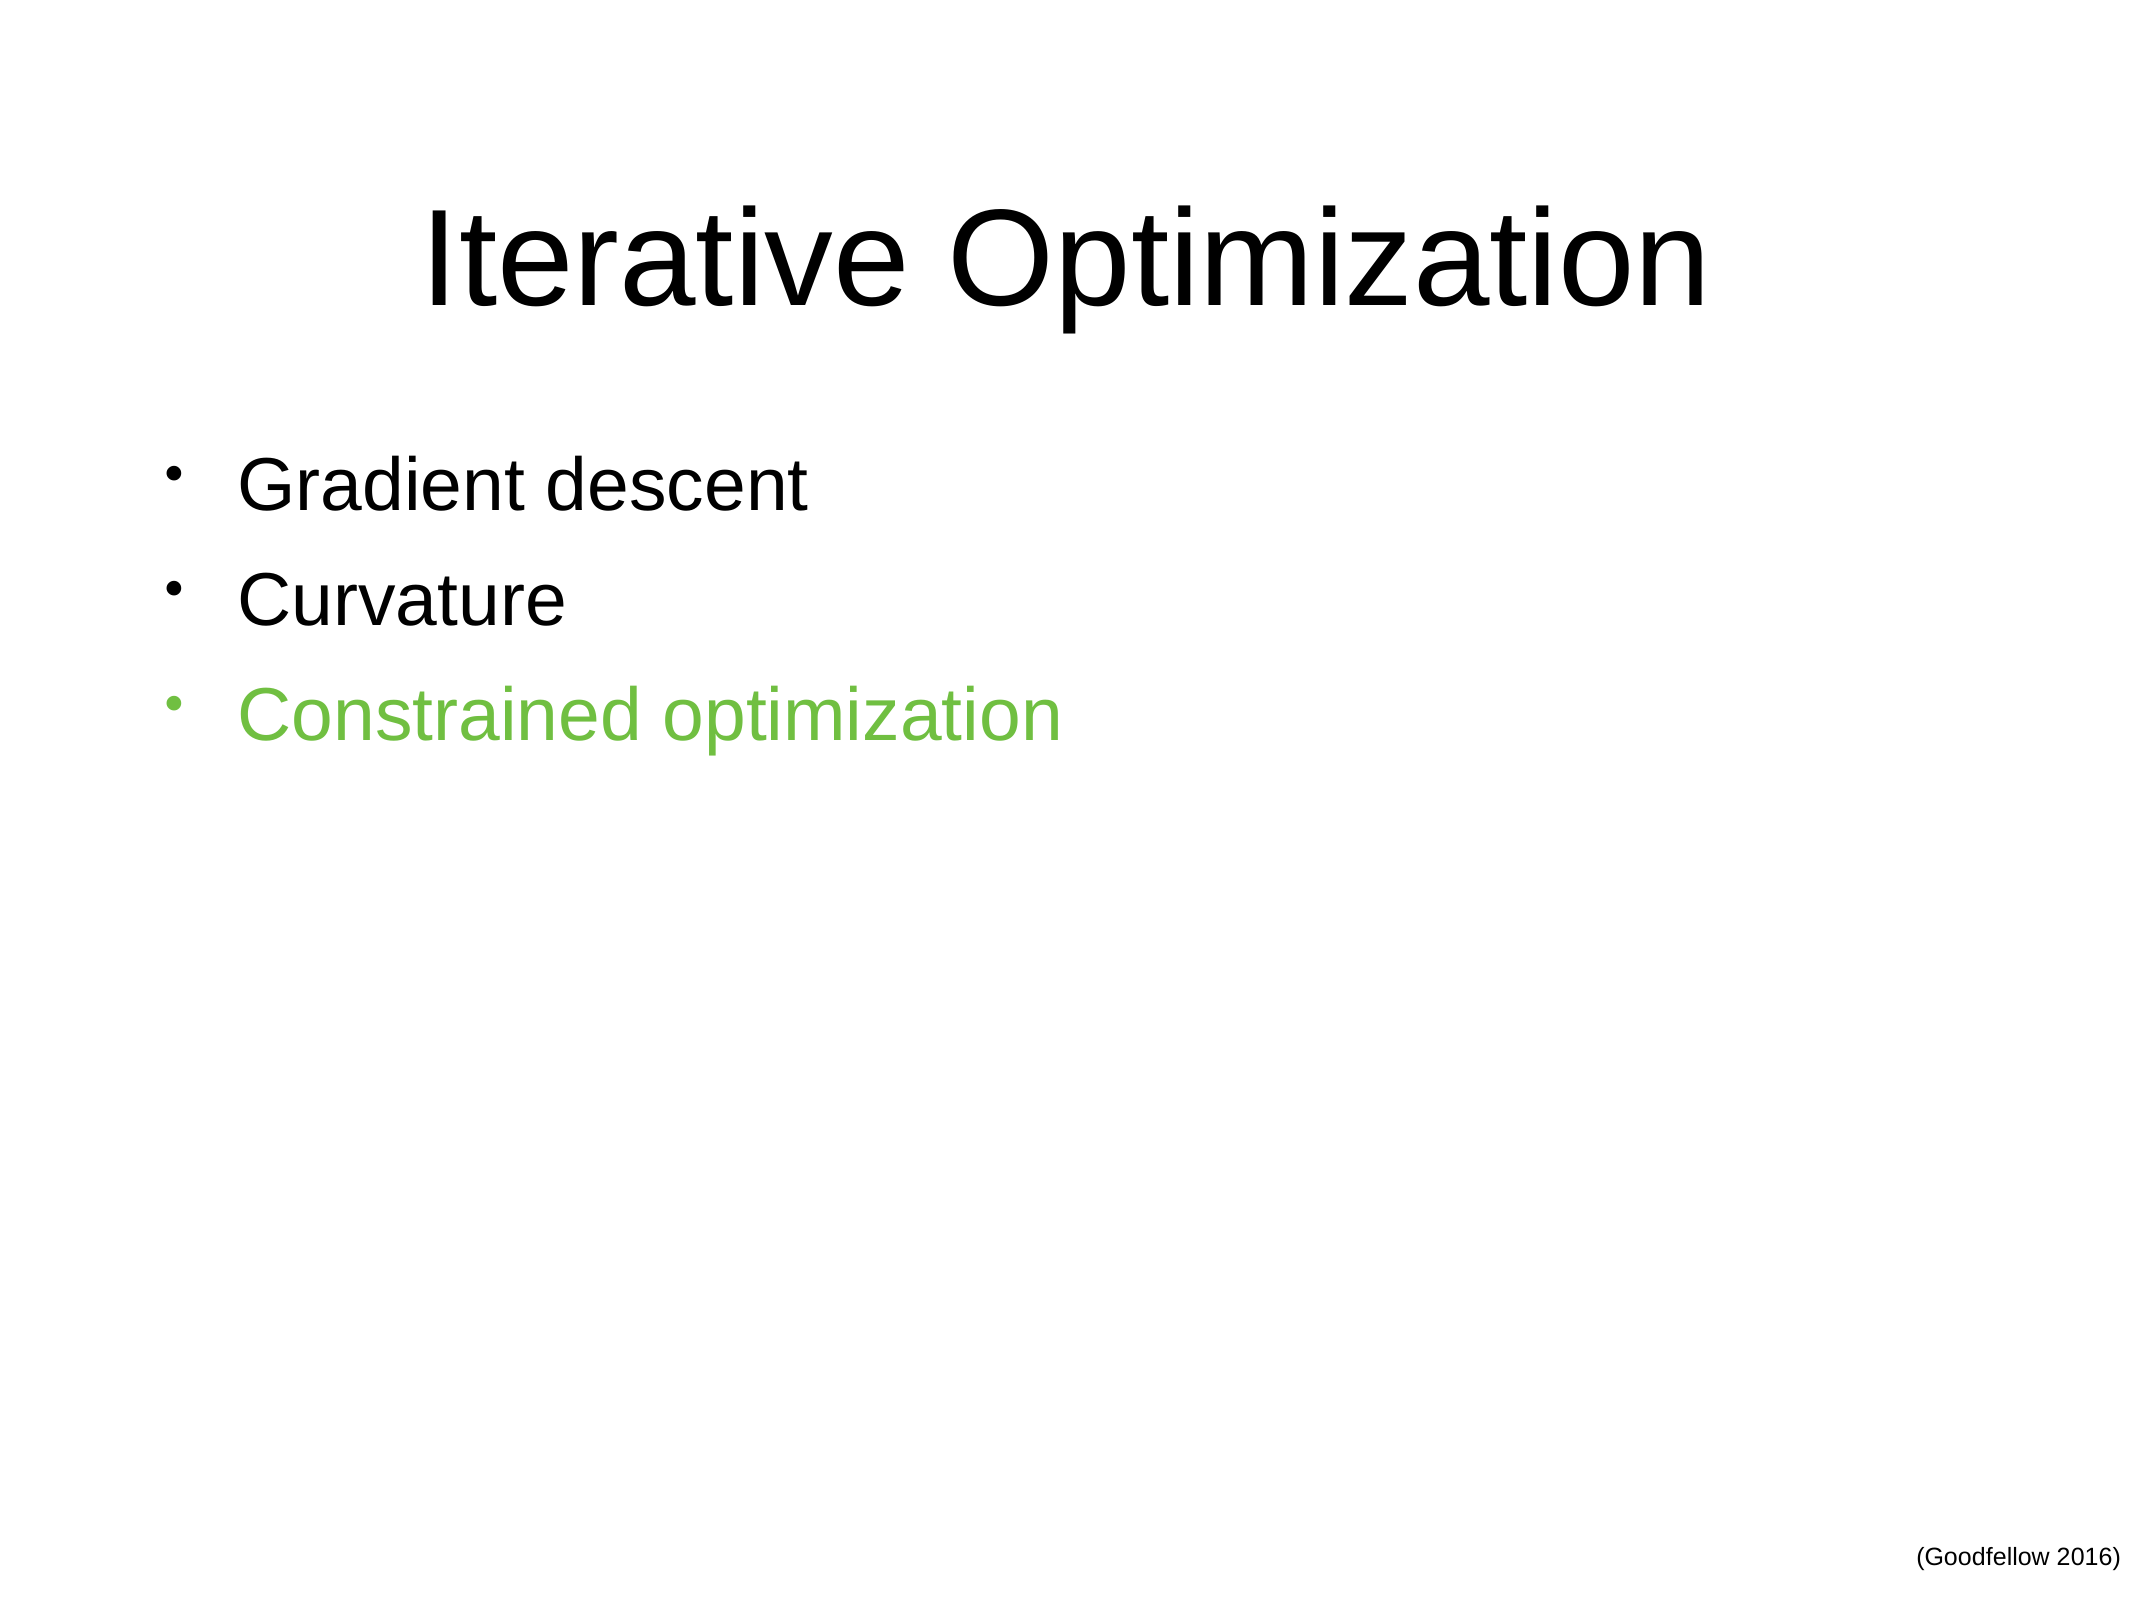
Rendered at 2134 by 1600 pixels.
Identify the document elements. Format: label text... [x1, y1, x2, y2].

list Gradient descent Curvature Constrained optimization [155, 426, 1978, 1459]
title Iterative Optimization [155, 72, 1978, 426]
